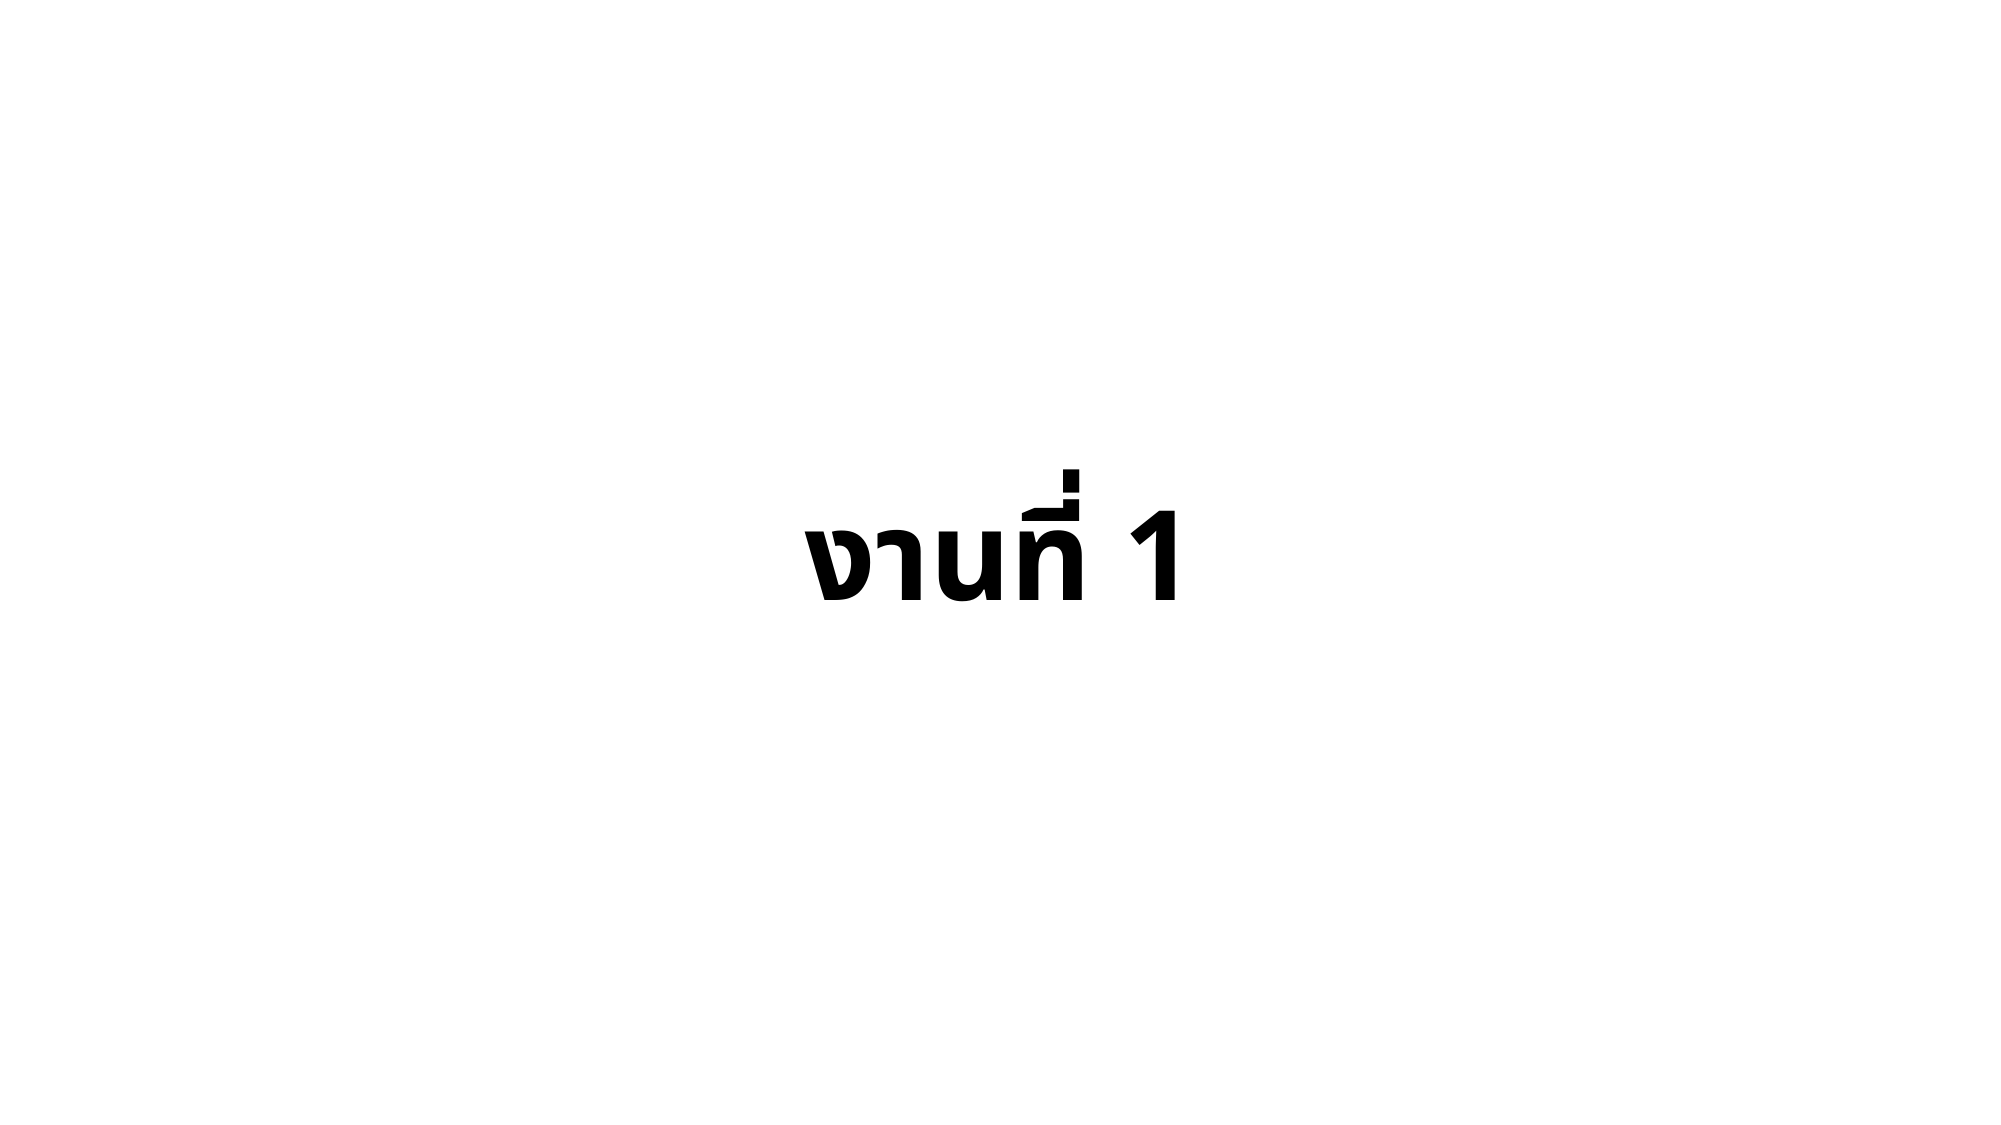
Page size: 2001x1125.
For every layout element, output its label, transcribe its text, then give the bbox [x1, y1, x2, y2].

title งานที่ 1 [137, 390, 1863, 635]
